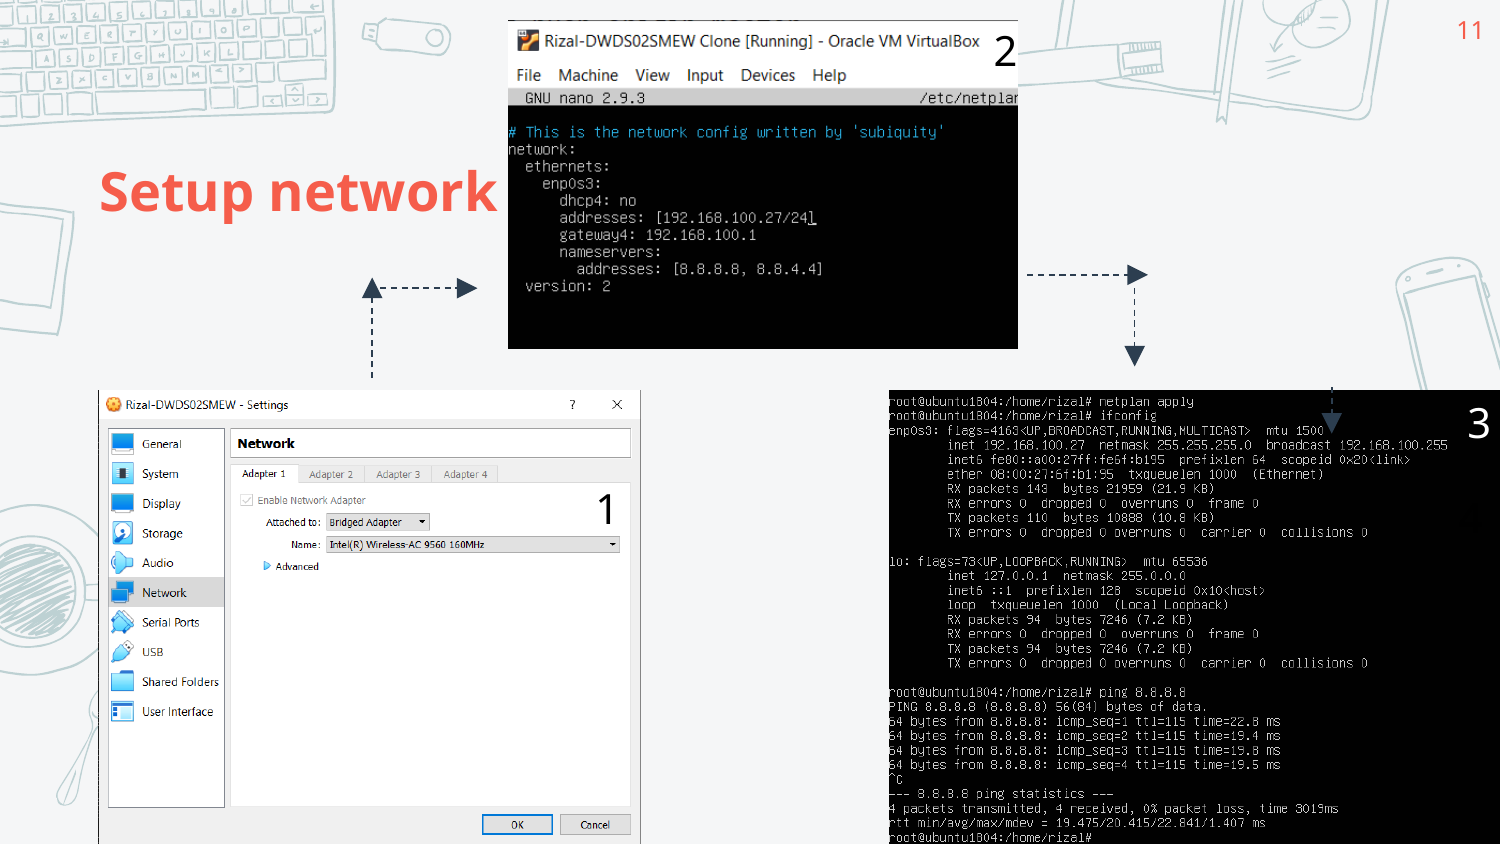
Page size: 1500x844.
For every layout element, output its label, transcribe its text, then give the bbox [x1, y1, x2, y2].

picture [889, 390, 1500, 844]
slide_number 11 [1435, 0, 1500, 53]
title Setup network [0, 141, 503, 237]
picture [97, 390, 641, 844]
picture [508, 19, 1018, 350]
text_box 2 [978, 17, 1027, 83]
